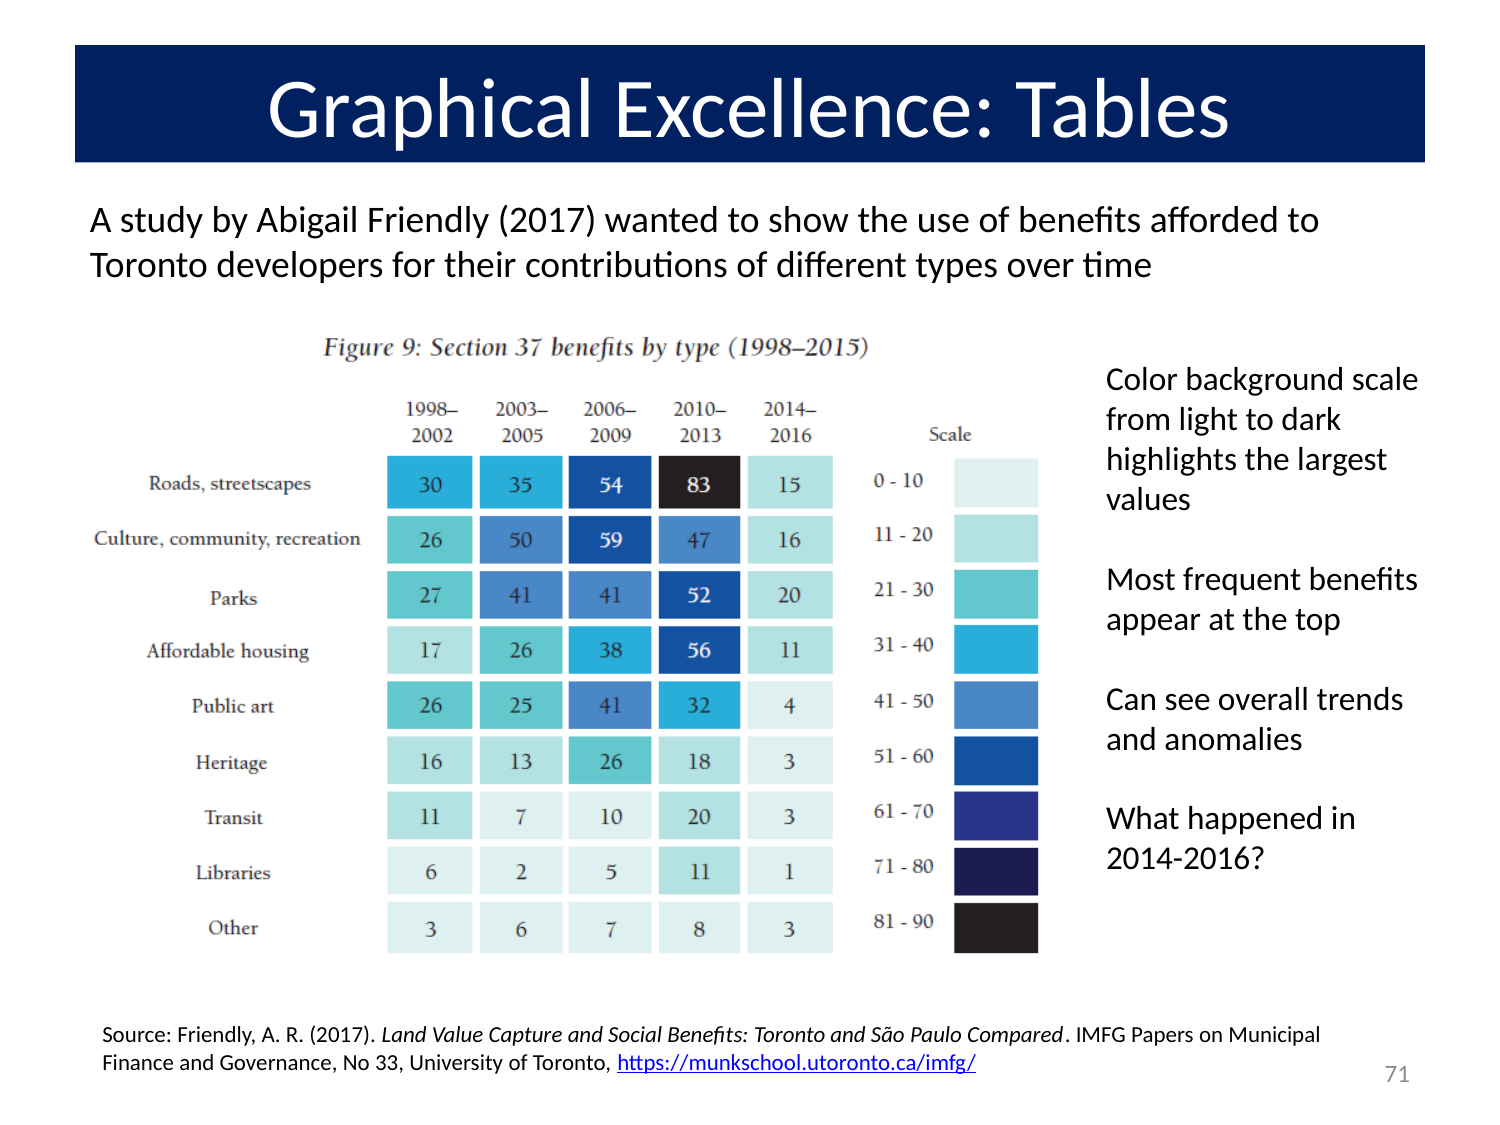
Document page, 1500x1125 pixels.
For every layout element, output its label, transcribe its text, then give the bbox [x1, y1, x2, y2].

slide_number 71 [1074, 1042, 1425, 1103]
picture [87, 312, 1047, 962]
text_box A study by Abigail Friendly (2017) wanted to show the use of benefits afforded to Toronto developers for their contributions of different types over time [74, 187, 1425, 293]
text_box Source: Friendly, A. R. (2017). Land Value Capture and Social Benefits: Toronto and São Paulo Compared. IMFG Papers on Municipal Finance and Governance, No 33, University of Toronto, https://munkschool.utoronto.ca/imfg/ [87, 1012, 1350, 1083]
text_box Color background scale from light to dark highlights the largest values Most frequent benefits appear at the top Can see overall trends and anomalies What happened in 2014-2016? [1091, 349, 1442, 884]
title Graphical Excellence: Tables [75, 45, 1425, 163]
